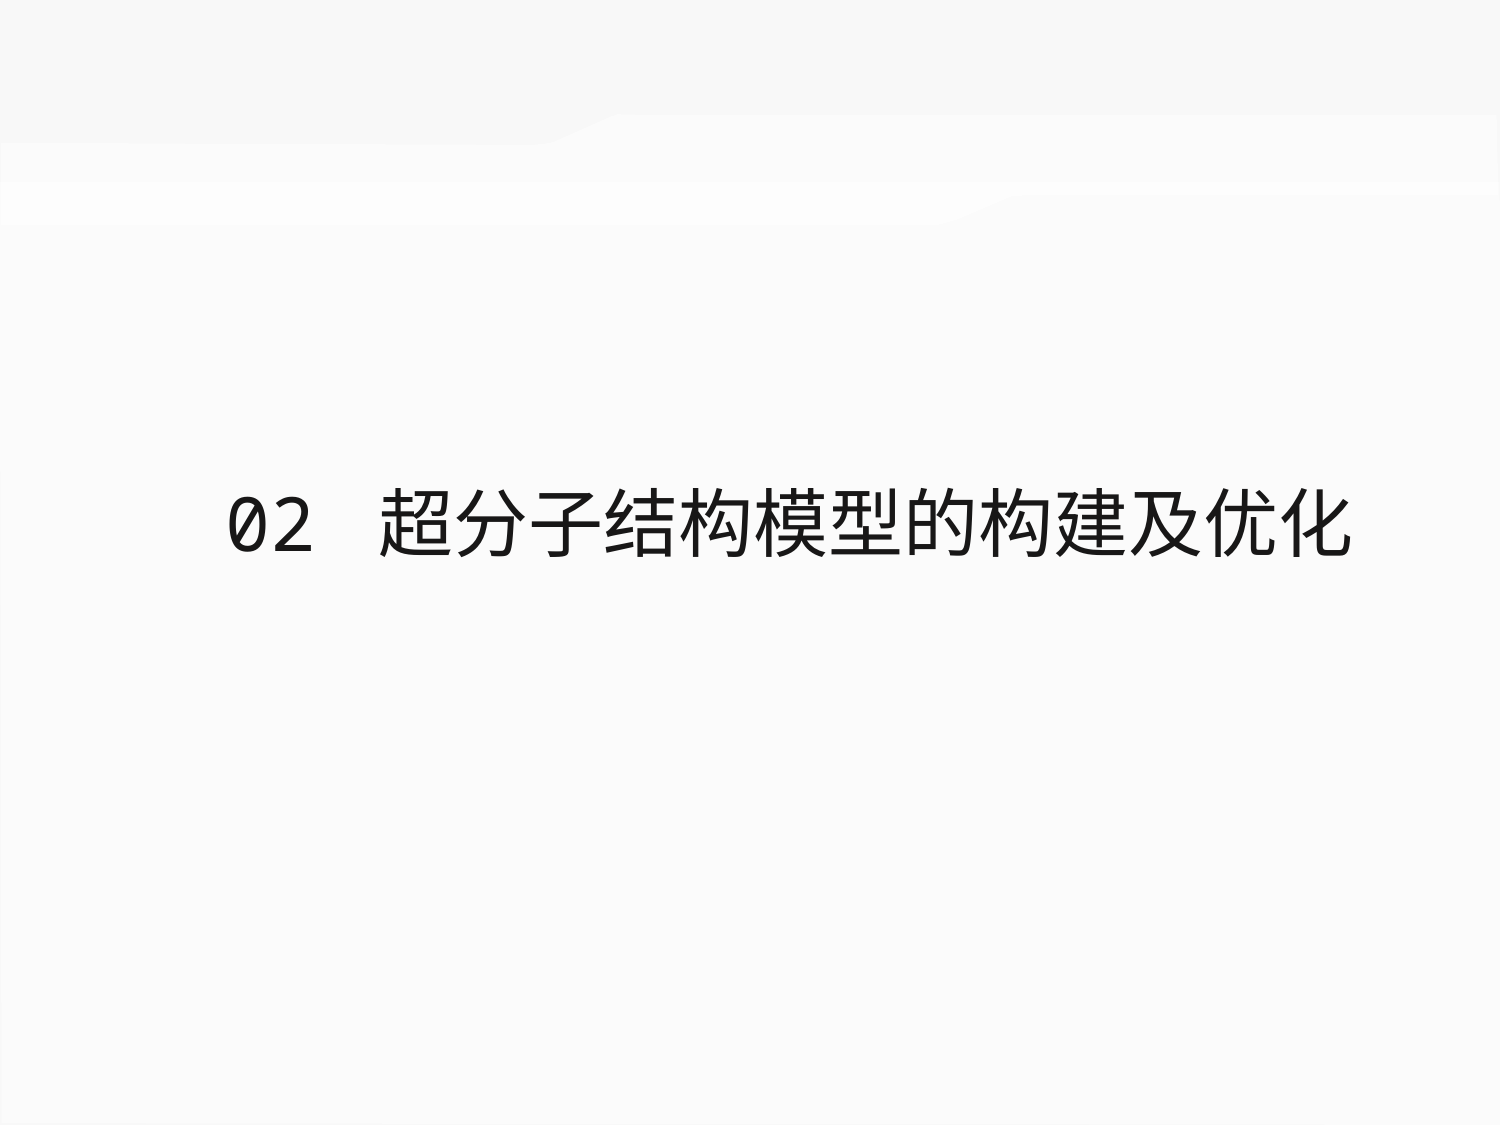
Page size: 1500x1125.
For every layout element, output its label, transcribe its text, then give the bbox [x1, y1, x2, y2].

text_box 02 超分子结构模型的构建及优化 [210, 468, 1372, 574]
